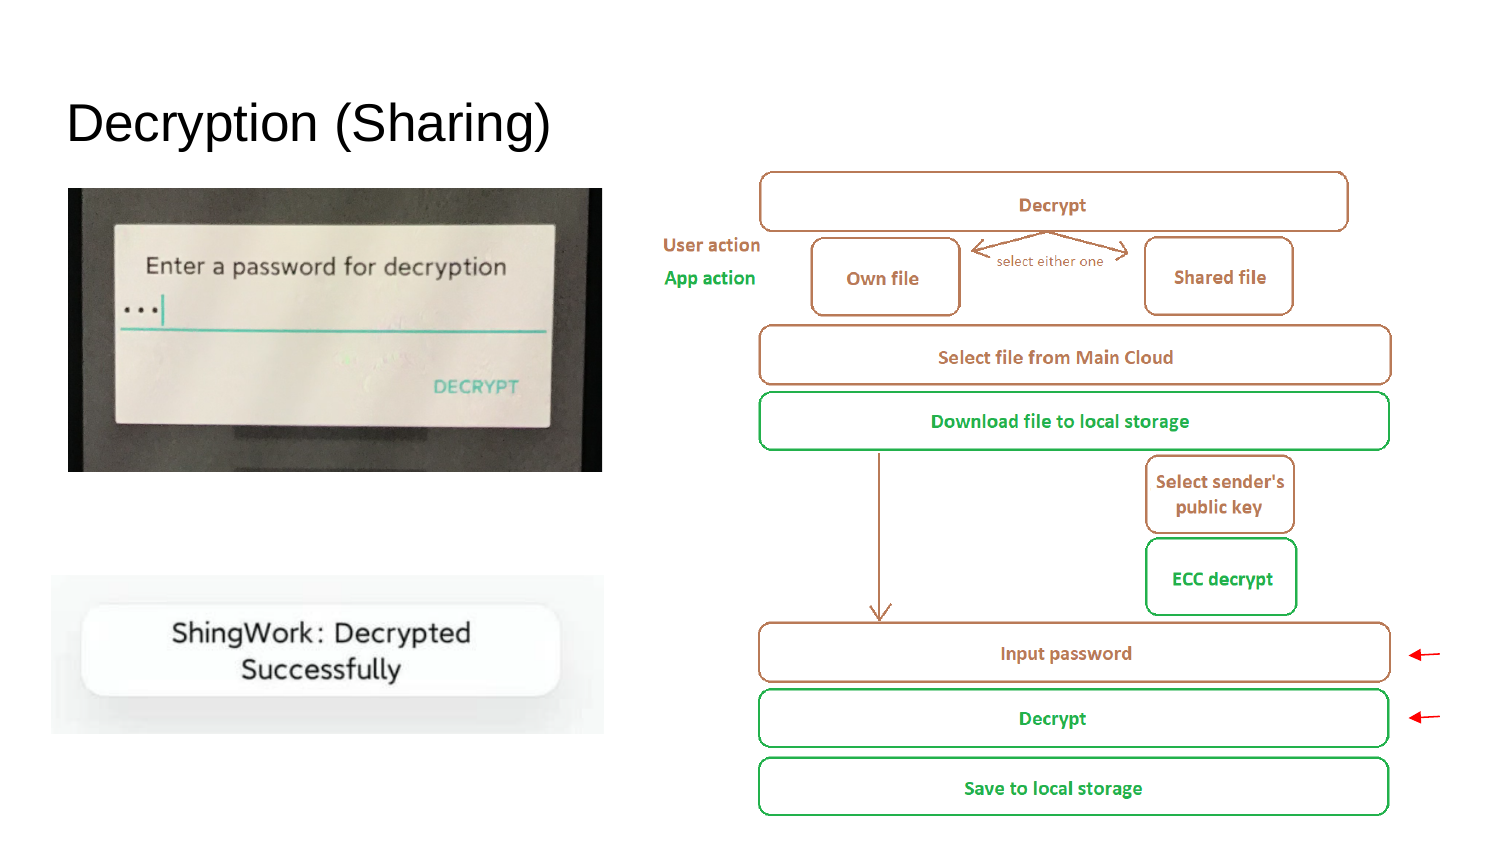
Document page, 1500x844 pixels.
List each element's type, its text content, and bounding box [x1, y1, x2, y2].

picture [67, 188, 603, 472]
title Decryption (Sharing) [51, 72, 1449, 167]
picture [50, 575, 605, 734]
picture [628, 166, 1412, 822]
